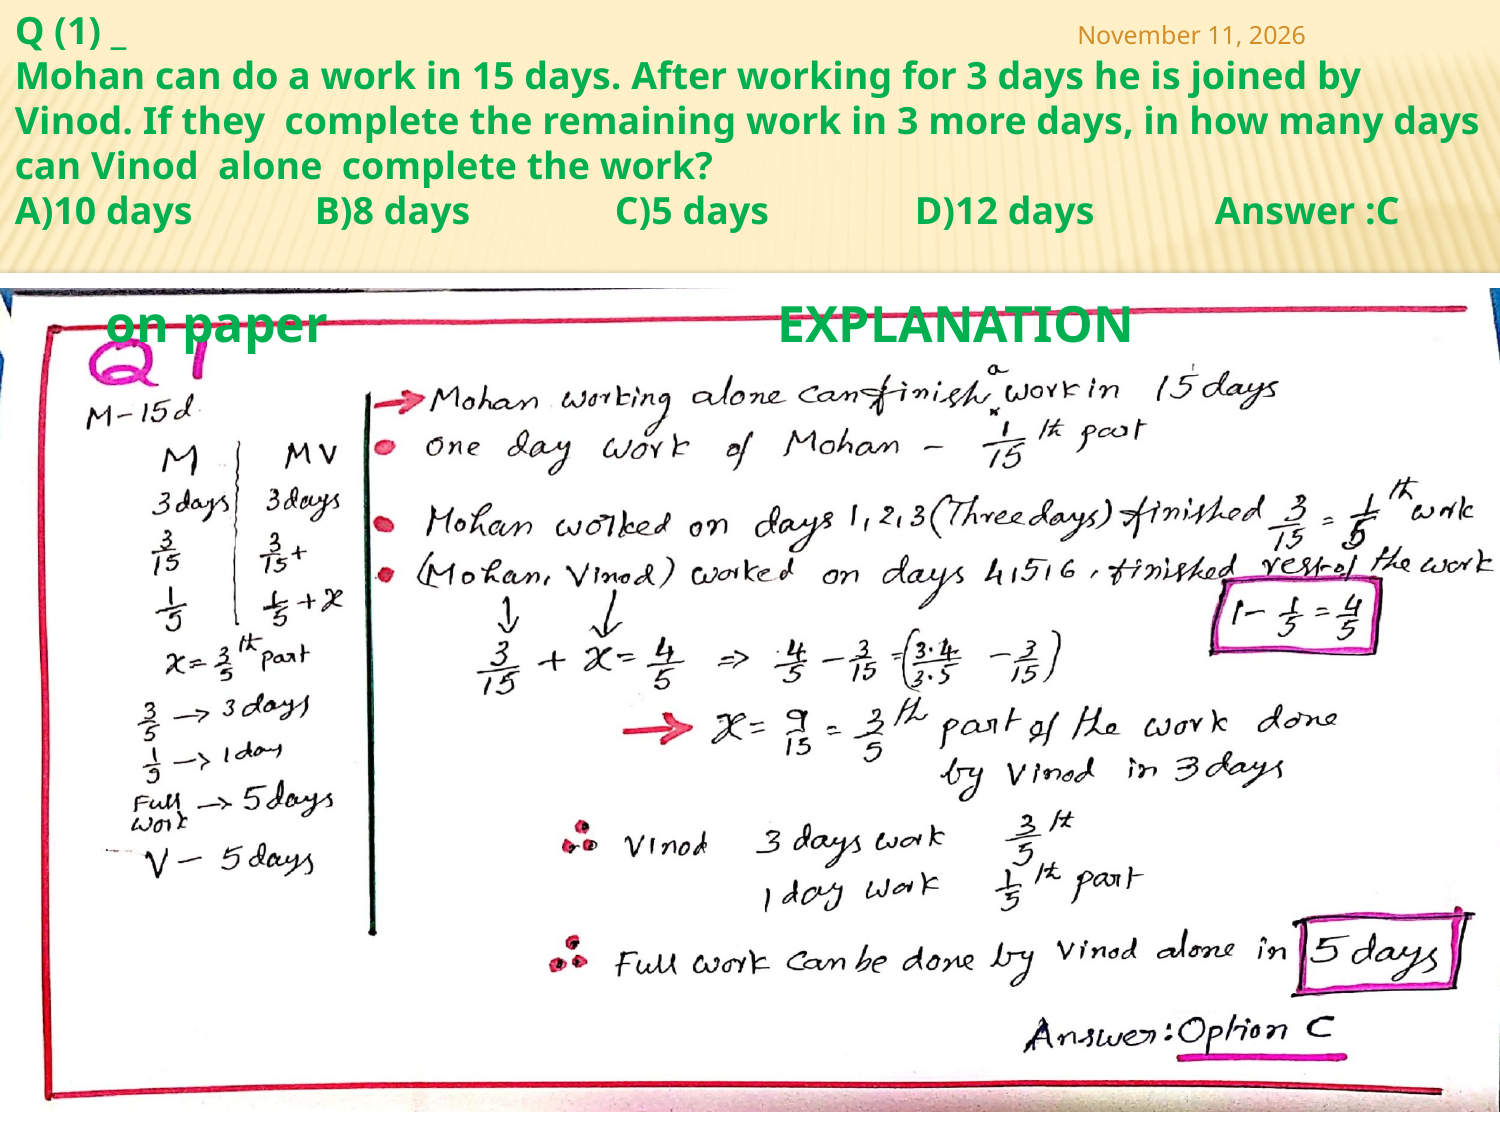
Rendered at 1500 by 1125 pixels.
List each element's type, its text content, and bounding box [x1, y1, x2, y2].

picture [0, 287, 1500, 1113]
text_box Q (1) _ Mohan can do a work in 15 days. After working for 3 days he is joined by Vinod. If they complete the remaining work in 3 more days, in how many days can Vinod alone complete the work? A)10 days B)8 days C)5 days D)12 days Answer :C on paper EXPLANATION [0, 0, 1500, 287]
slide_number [1062, 12, 1475, 60]
